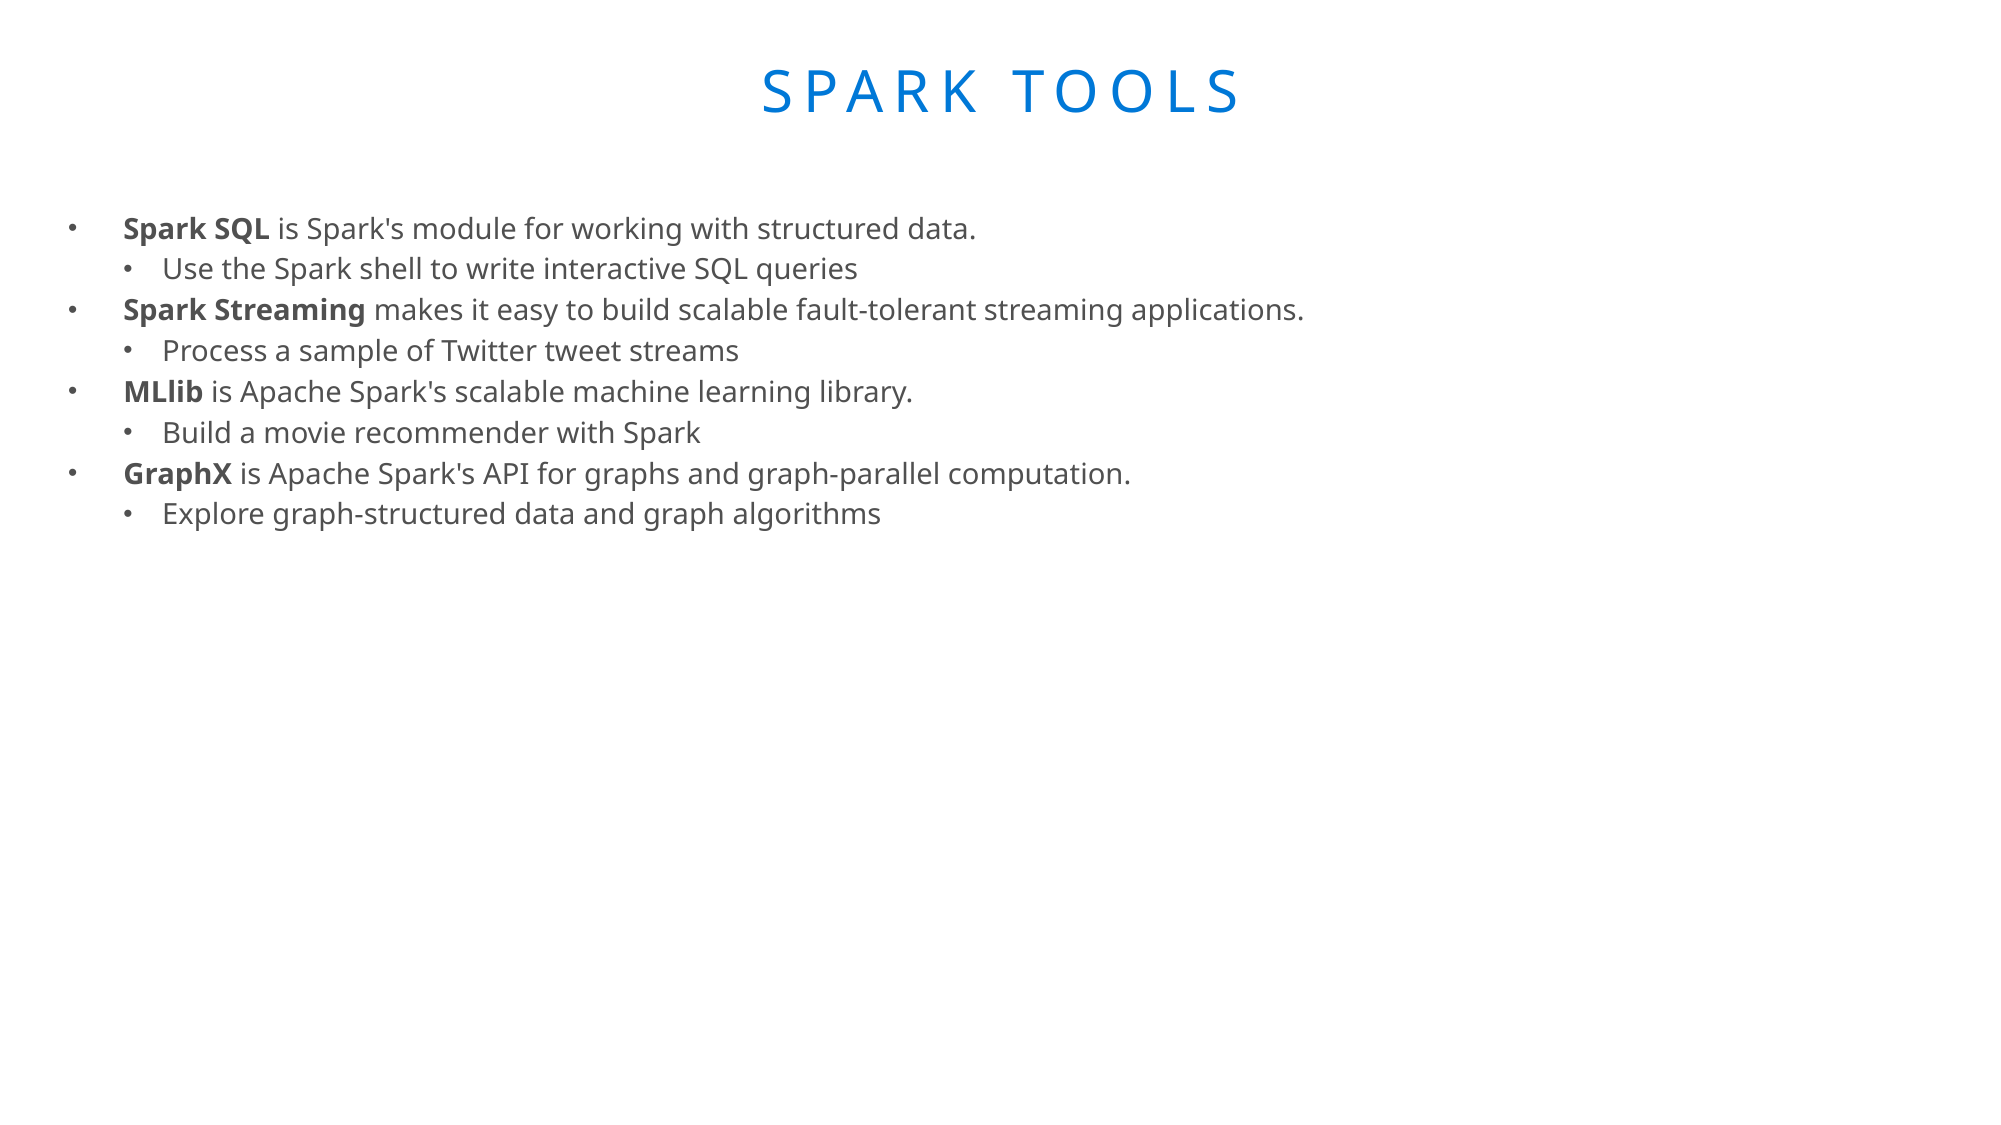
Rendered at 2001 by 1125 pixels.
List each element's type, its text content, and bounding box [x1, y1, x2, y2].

title Spark Tools [44, 47, 1957, 196]
list Spark SQL is Spark's module for working with structured data. Use the Spark shell to write interactive SQL queries Spark Streaming makes it easy to build scalable fault-tolerant streaming applications. Process a sample of Twitter tweet streams MLlib is Apache Spark's scalable machine learning library. Build a movie recommender with Spark GraphX is Apache Spark's API for graphs and graph-parallel computation. Explore graph-structured data and graph algorithms [44, 195, 1956, 474]
